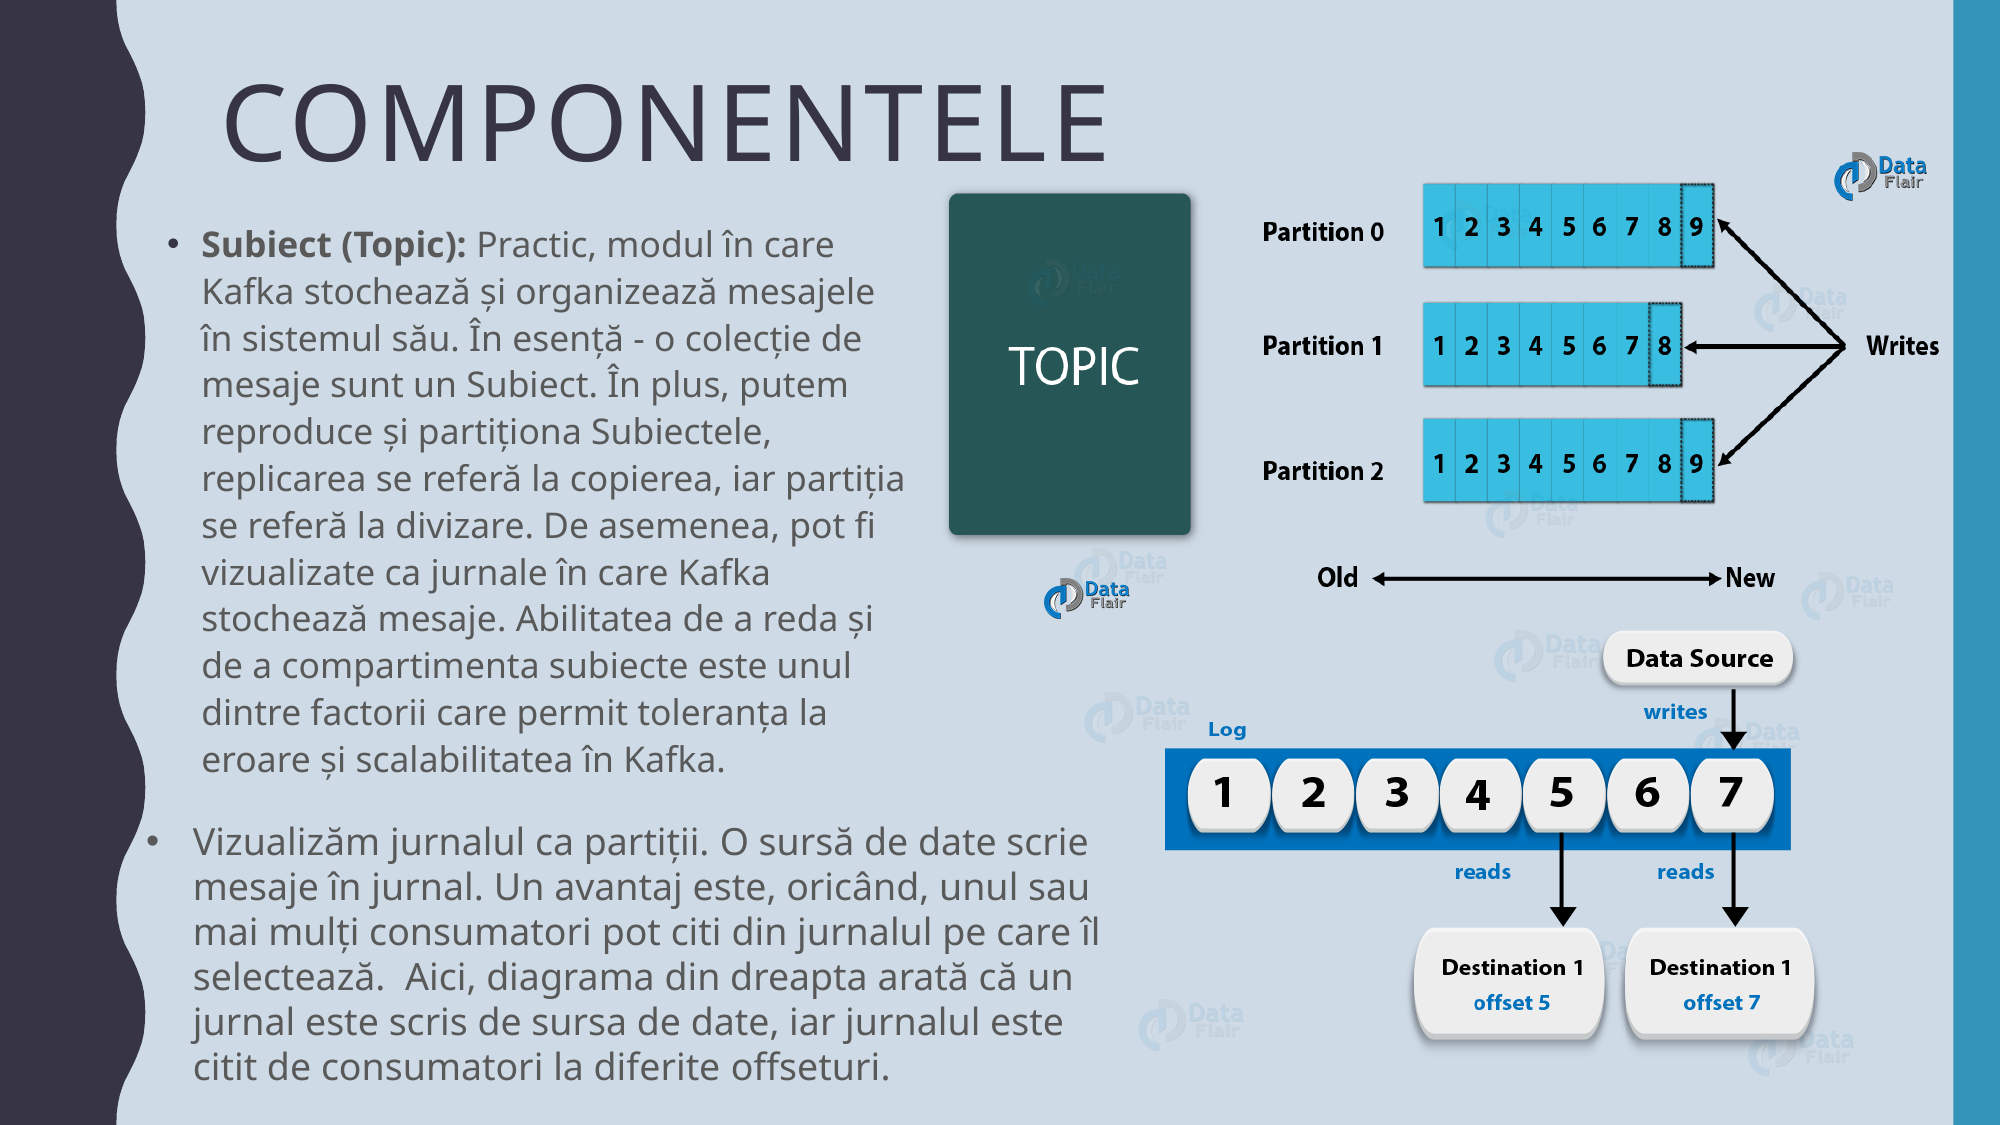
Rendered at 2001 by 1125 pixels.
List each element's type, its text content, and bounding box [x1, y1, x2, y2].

picture [916, 137, 1957, 1076]
list Subiect (Topic): Practic, modul în care Kafka stochează și organizează mesajele în sistemul său. În esență - o colecție de mesaje sunt un Subiect. În plus, putem reproduce și partiționa Subiectele, replicarea se referă la copierea, iar partiția se referă la divizare. De asemenea, pot fi vizualizate ca jurnale în care Kafka stochează mesaje. Abilitatea de a reda și de a compartimenta subiecte este unul dintre factorii care permit toleranța la eroare și scalabilitatea în Kafka. [152, 210, 922, 810]
text_box Vizualizăm jurnalul ca partiții. O sursă de date scrie mesaje în jurnal. Un avantaj este, oricând, unul sau mai mulți consumatori pot citi din jurnalul pe care îl selectează. Aici, diagrama din dreapta arată că un jurnal este scris de sursa de date, iar jurnalul este citit de consumatori la diferite offseturi. [131, 810, 1132, 1096]
title componentele [205, 62, 1875, 210]
